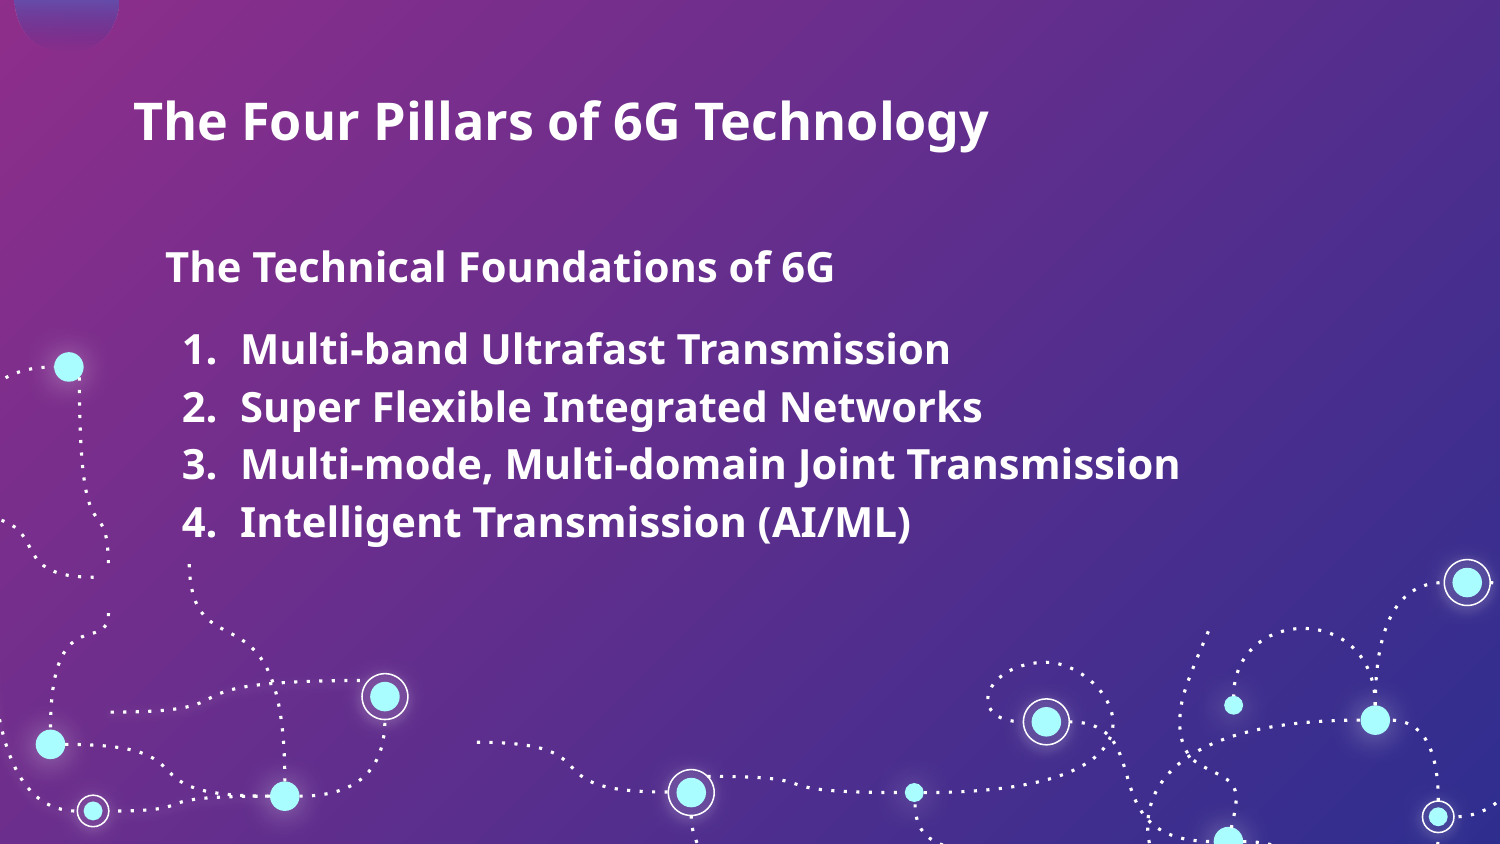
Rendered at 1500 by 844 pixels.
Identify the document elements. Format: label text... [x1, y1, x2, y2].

text_box [14, 0, 119, 53]
text_box The Technical Foundations of 6G Multi-band Ultrafast Transmission Super Flexible Integrated Networks Multi-mode, Multi-domain Joint Transmission Intelligent Transmission (AI/ML) [150, 217, 1403, 659]
title The Four Pillars of 6G Technology [118, 72, 1382, 167]
